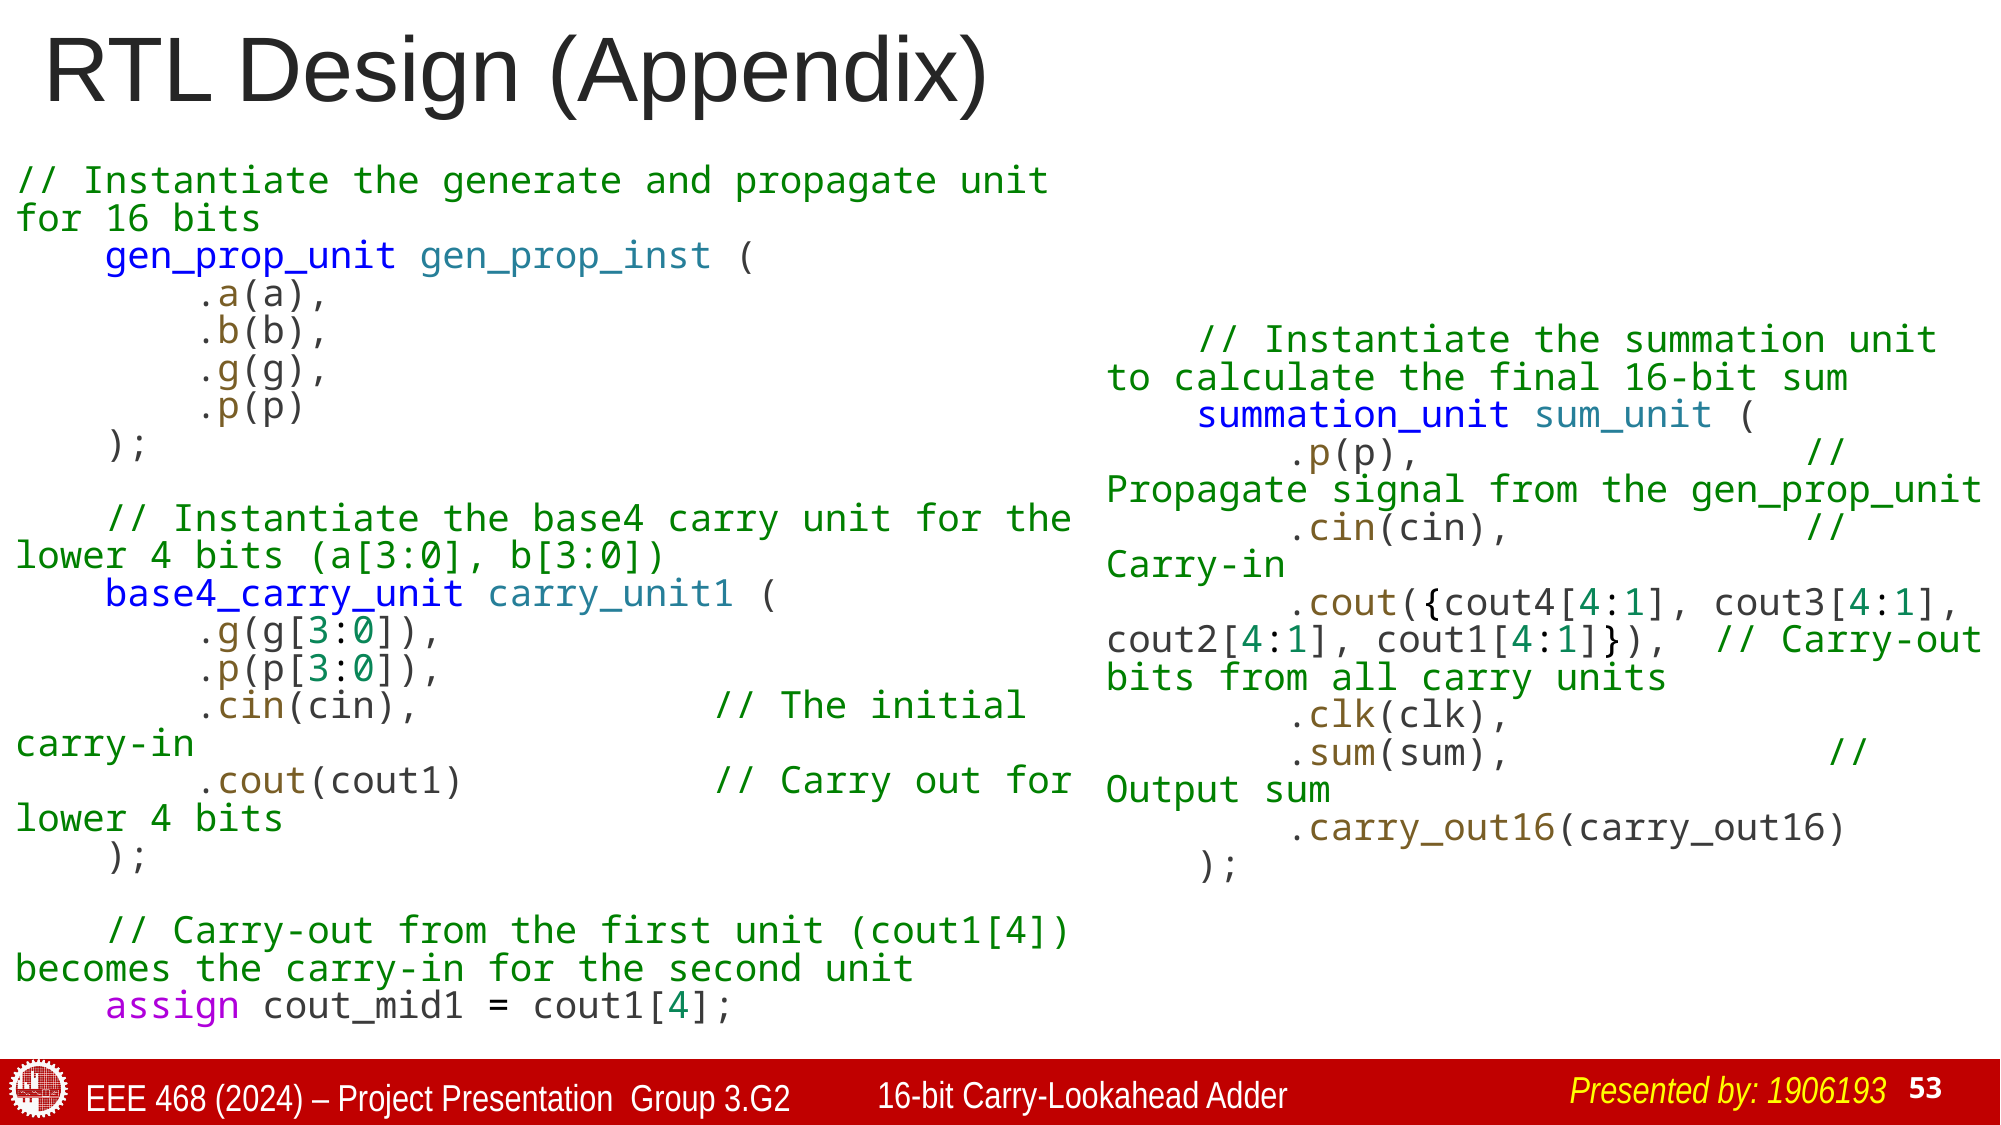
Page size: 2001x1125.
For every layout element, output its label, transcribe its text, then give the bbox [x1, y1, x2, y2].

title RTL Design (Appendix) [28, 12, 1679, 132]
text_box Presented by: 1906193 [1554, 1058, 1902, 1119]
picture [8, 1059, 71, 1118]
footer 16-bit Carry-Lookahead Adder [862, 1063, 1499, 1125]
slide_number EEE 468 (2024) – Project Presentation Group 3.G2 [70, 1066, 862, 1125]
text_box // Instantiate the summation unit to calculate the final 16-bit sum summation_unit sum_unit ( .p(p), // Propagate signal from the gen_prop_unit .cin(cin), // Carry-in .cout({cout4[4:1], cout3[4:1], cout2[4:1], cout1[4:1]}), // Carry-out bits from all carry units .clk(clk), .sum(sum), // Output sum .carry_out16(carry_out16) ); [1091, 315, 2000, 968]
text_box // Instantiate the generate and propagate unit for 16 bits gen_prop_unit gen_prop_inst ( .a(a), .b(b), .g(g), .p(p) ); // Instantiate the base4 carry unit for the lower 4 bits (a[3:0], b[3:0]) base4_carry_unit carry_unit1 ( .g(g[3:0]), .p(p[3:0]), .cin(cin), // The initial carry-in .cout(cout1) // Carry out for lower 4 bits ); // Carry-out from the first unit (cout1[4]) becomes the carry-in for the second unit assign cout_mid1 = cout1[4]; [0, 156, 1102, 1034]
slide_number 53 [1902, 1066, 1958, 1118]
